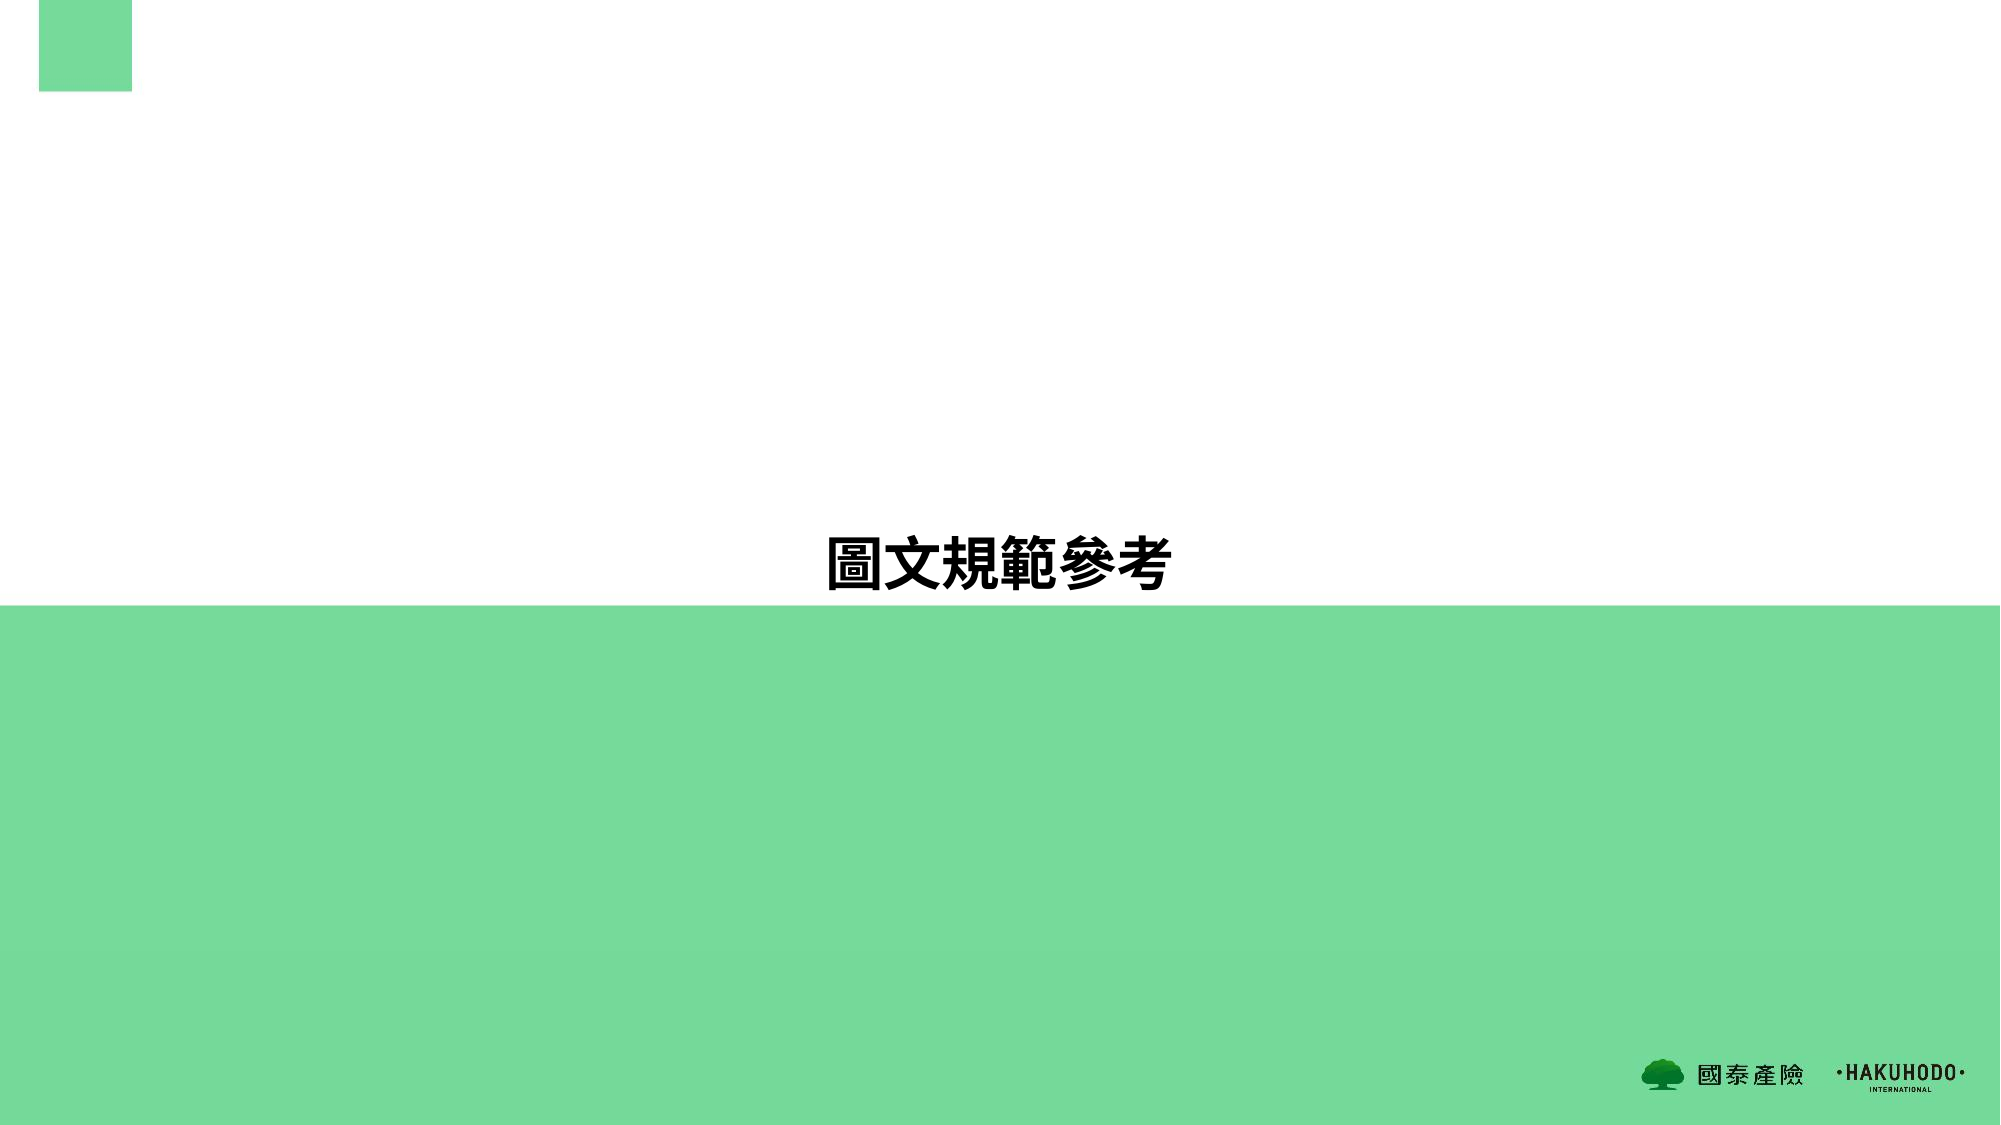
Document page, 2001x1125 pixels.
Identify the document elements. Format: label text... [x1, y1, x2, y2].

picture [0, 0, 2000, 1125]
text_box 圖文規範參考 [726, 519, 1274, 605]
